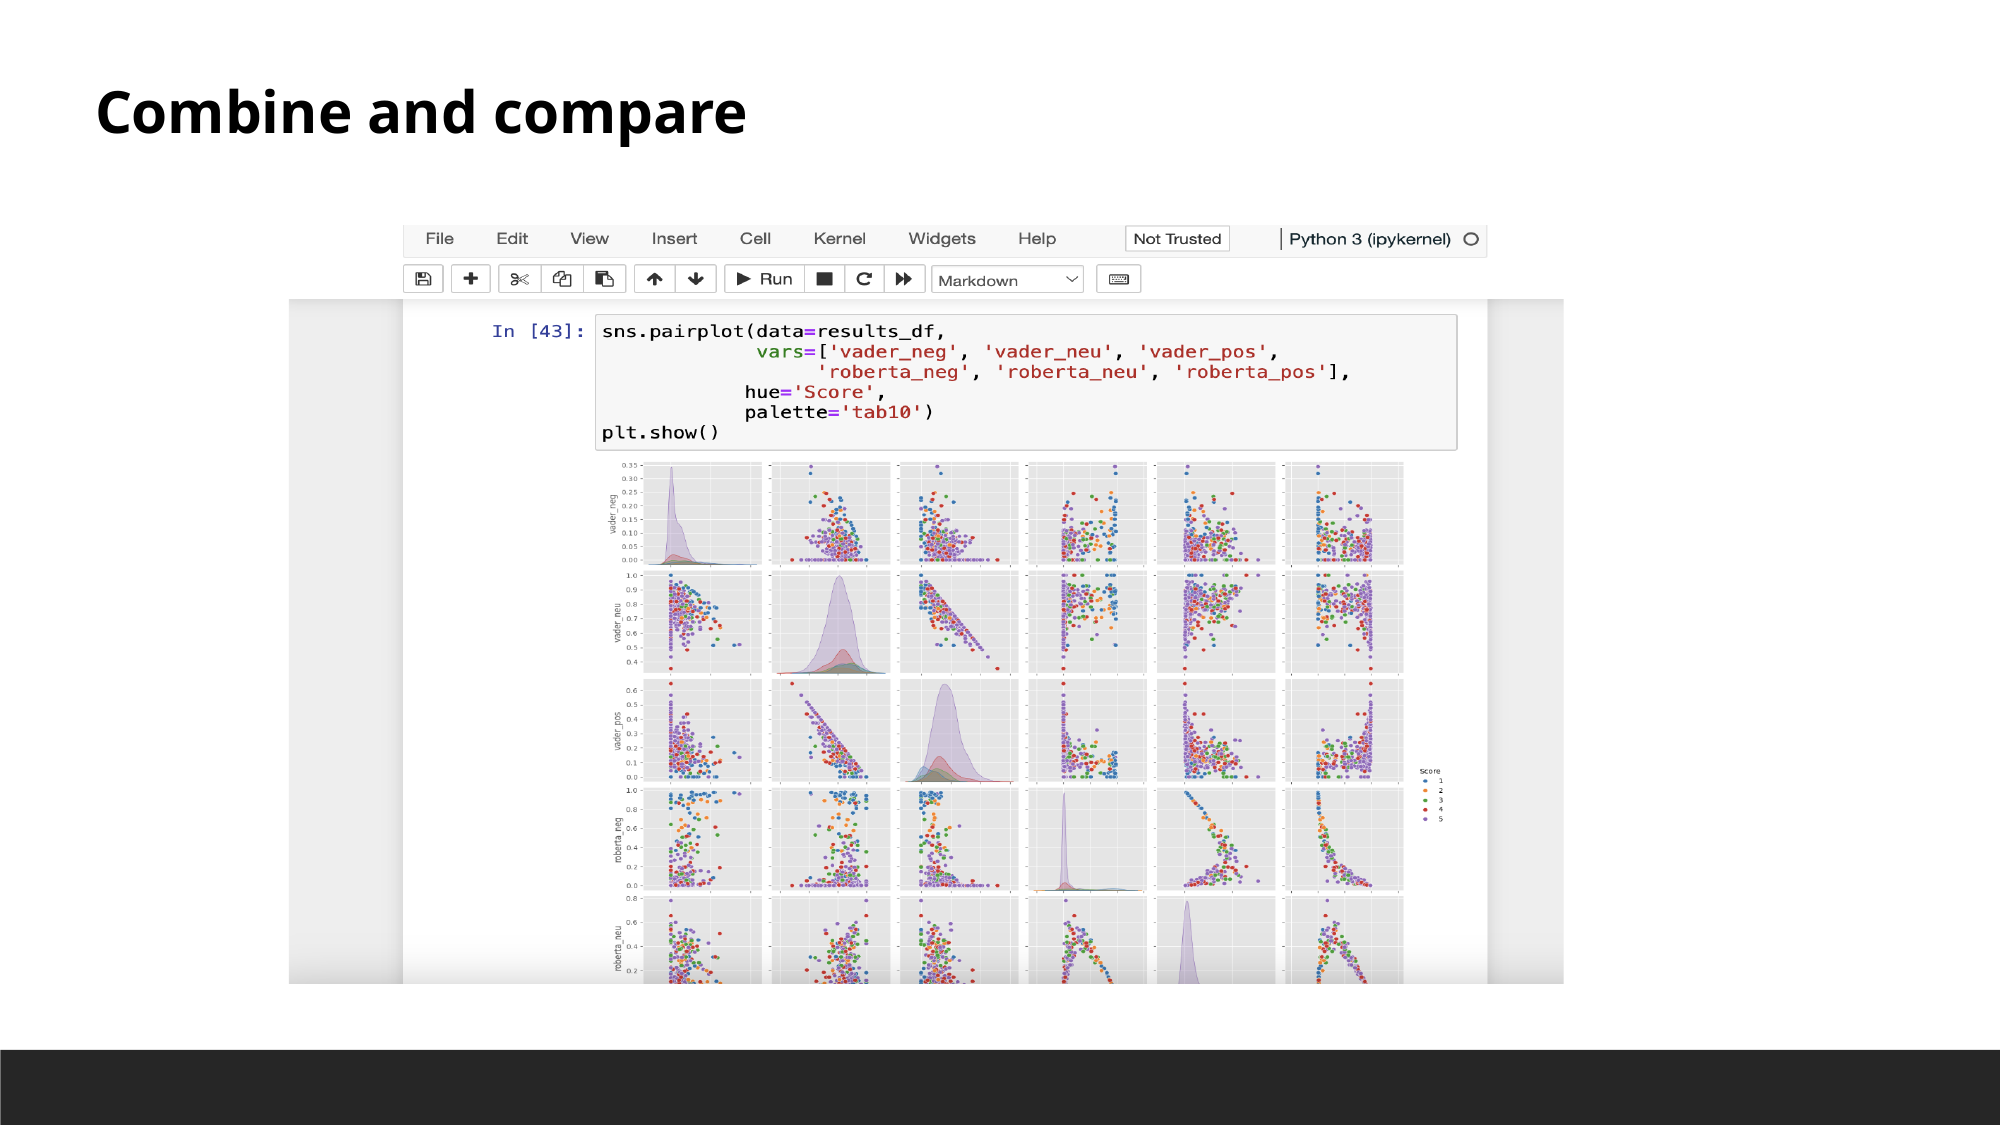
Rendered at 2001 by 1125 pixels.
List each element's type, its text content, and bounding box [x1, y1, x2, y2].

picture [288, 225, 1565, 984]
text_box Combine and compare [80, 67, 764, 153]
